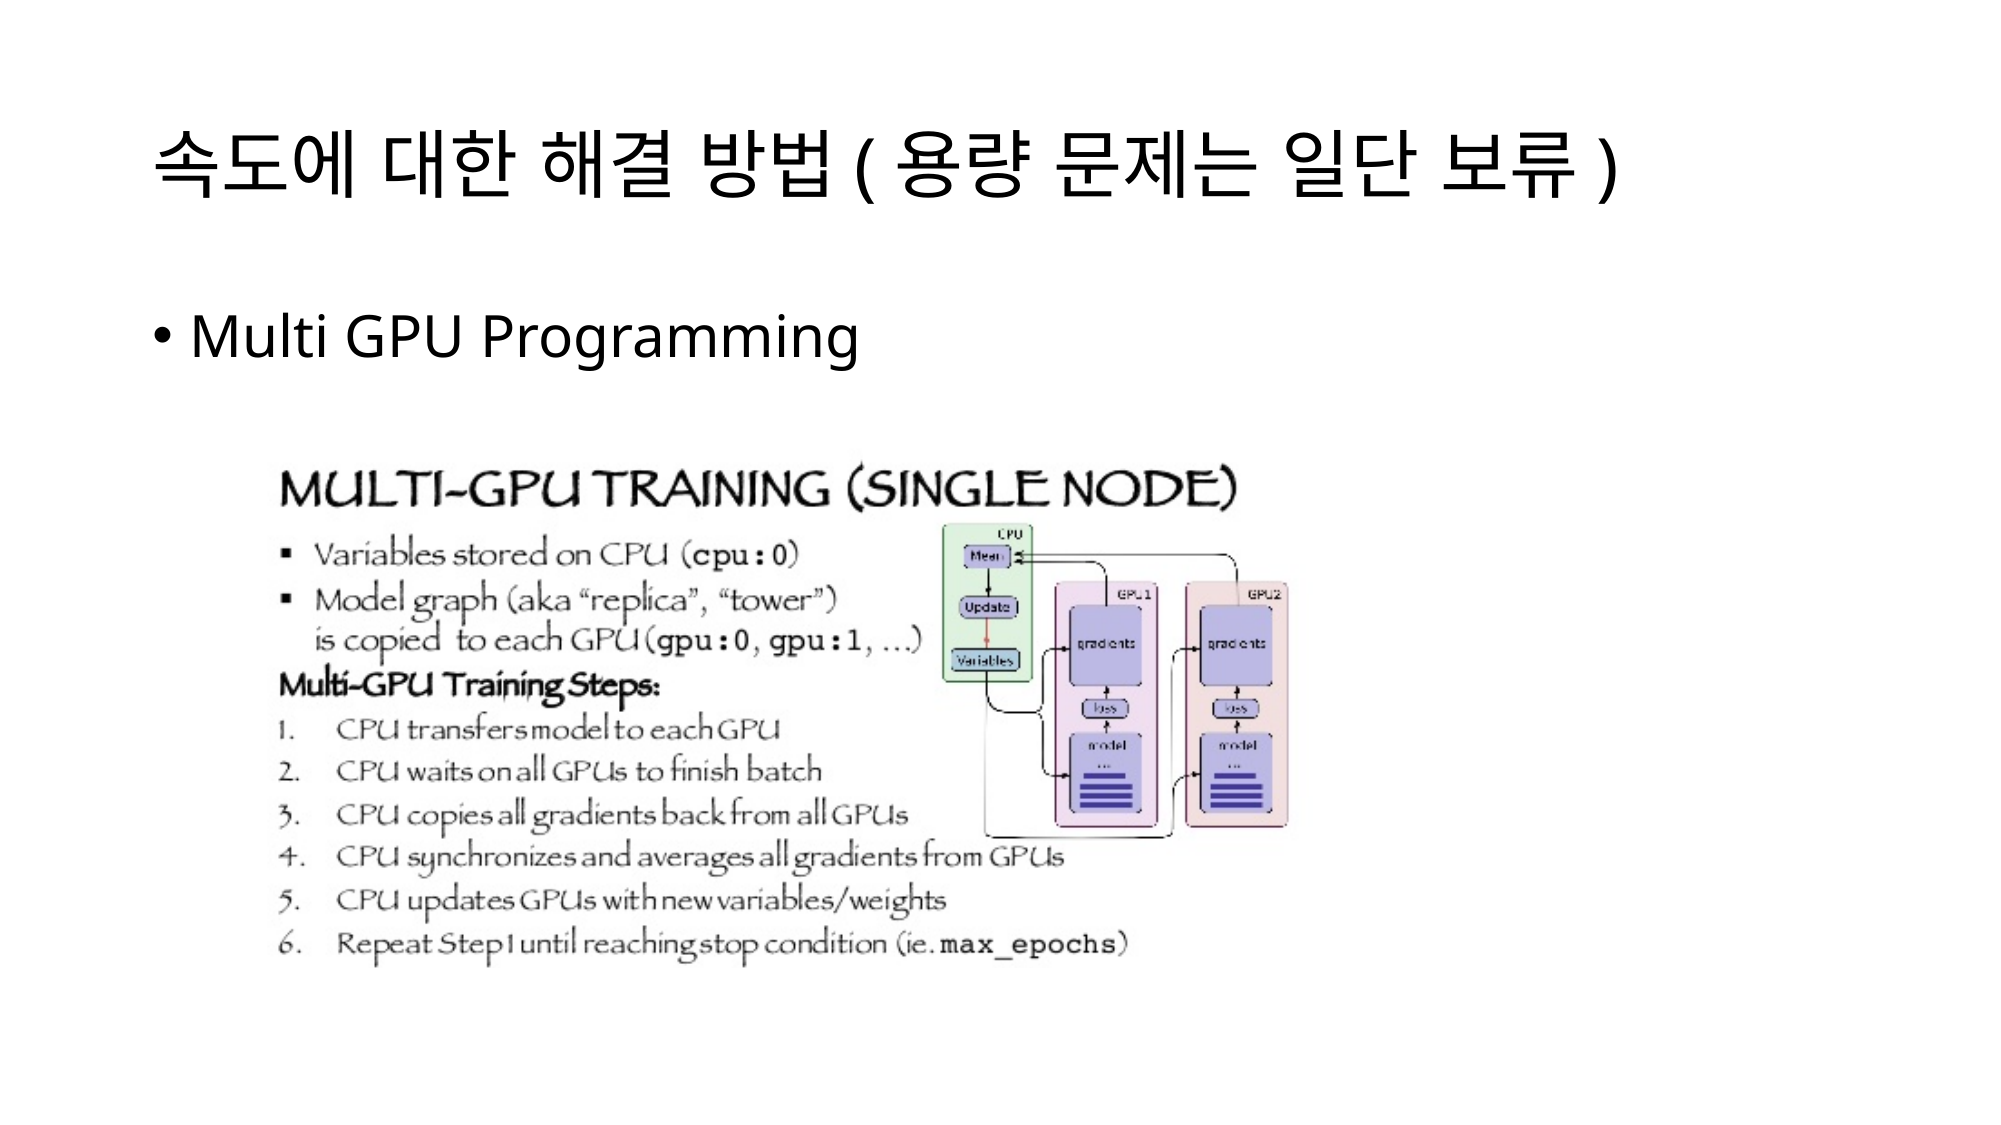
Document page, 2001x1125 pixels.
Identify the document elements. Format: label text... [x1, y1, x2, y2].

picture [210, 420, 1367, 968]
title 속도에 대한 해결 방법(용량 문제는 일단 보류) [137, 59, 1863, 278]
list Multi GPU Programming [137, 299, 1863, 1014]
